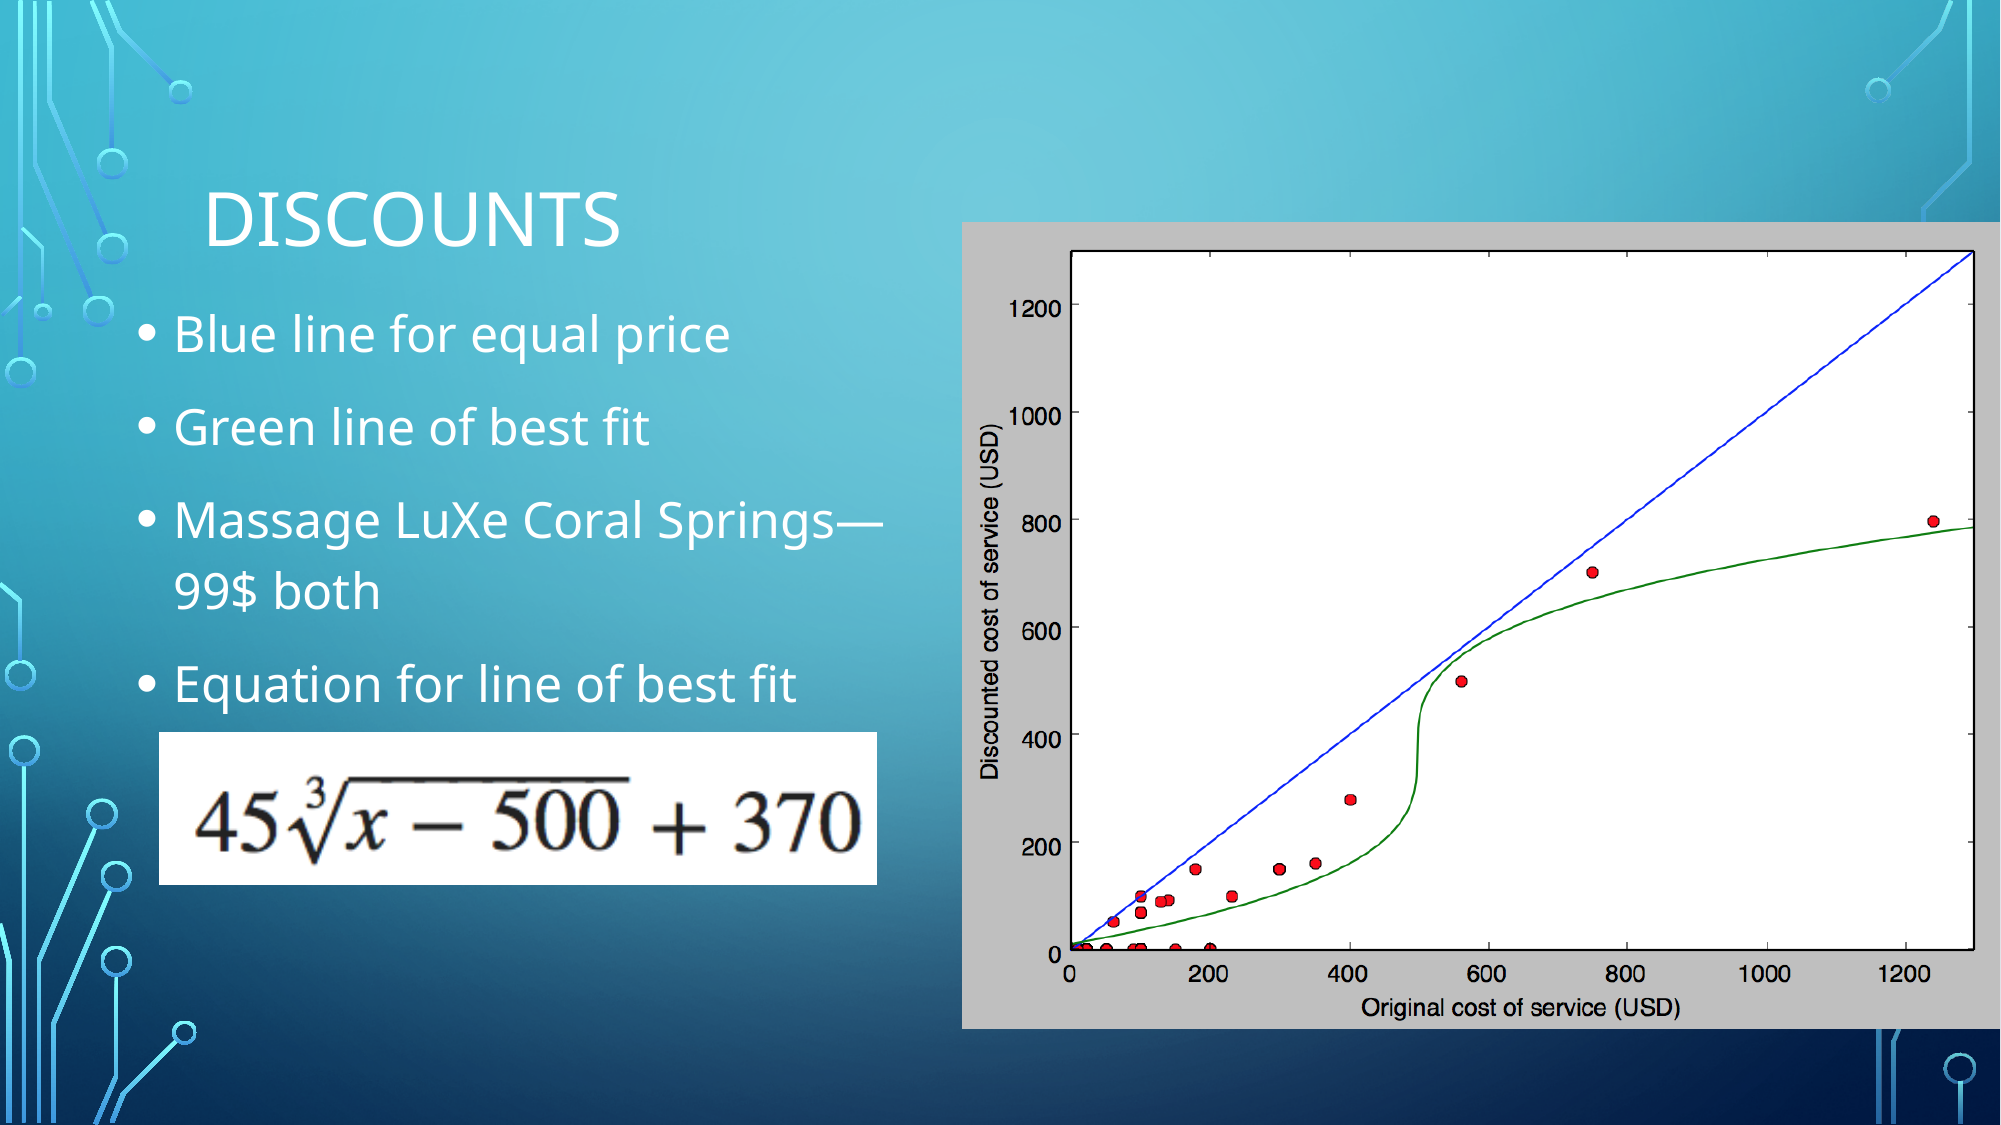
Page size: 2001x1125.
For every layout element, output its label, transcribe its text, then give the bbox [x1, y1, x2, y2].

text_box Blue line for equal price Green line of best fit Massage LuXe Coral Springs—99$ both Equation for line of best fit [121, 282, 923, 733]
title Discounts [187, 101, 1813, 344]
picture [159, 731, 878, 885]
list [961, 222, 2000, 1029]
